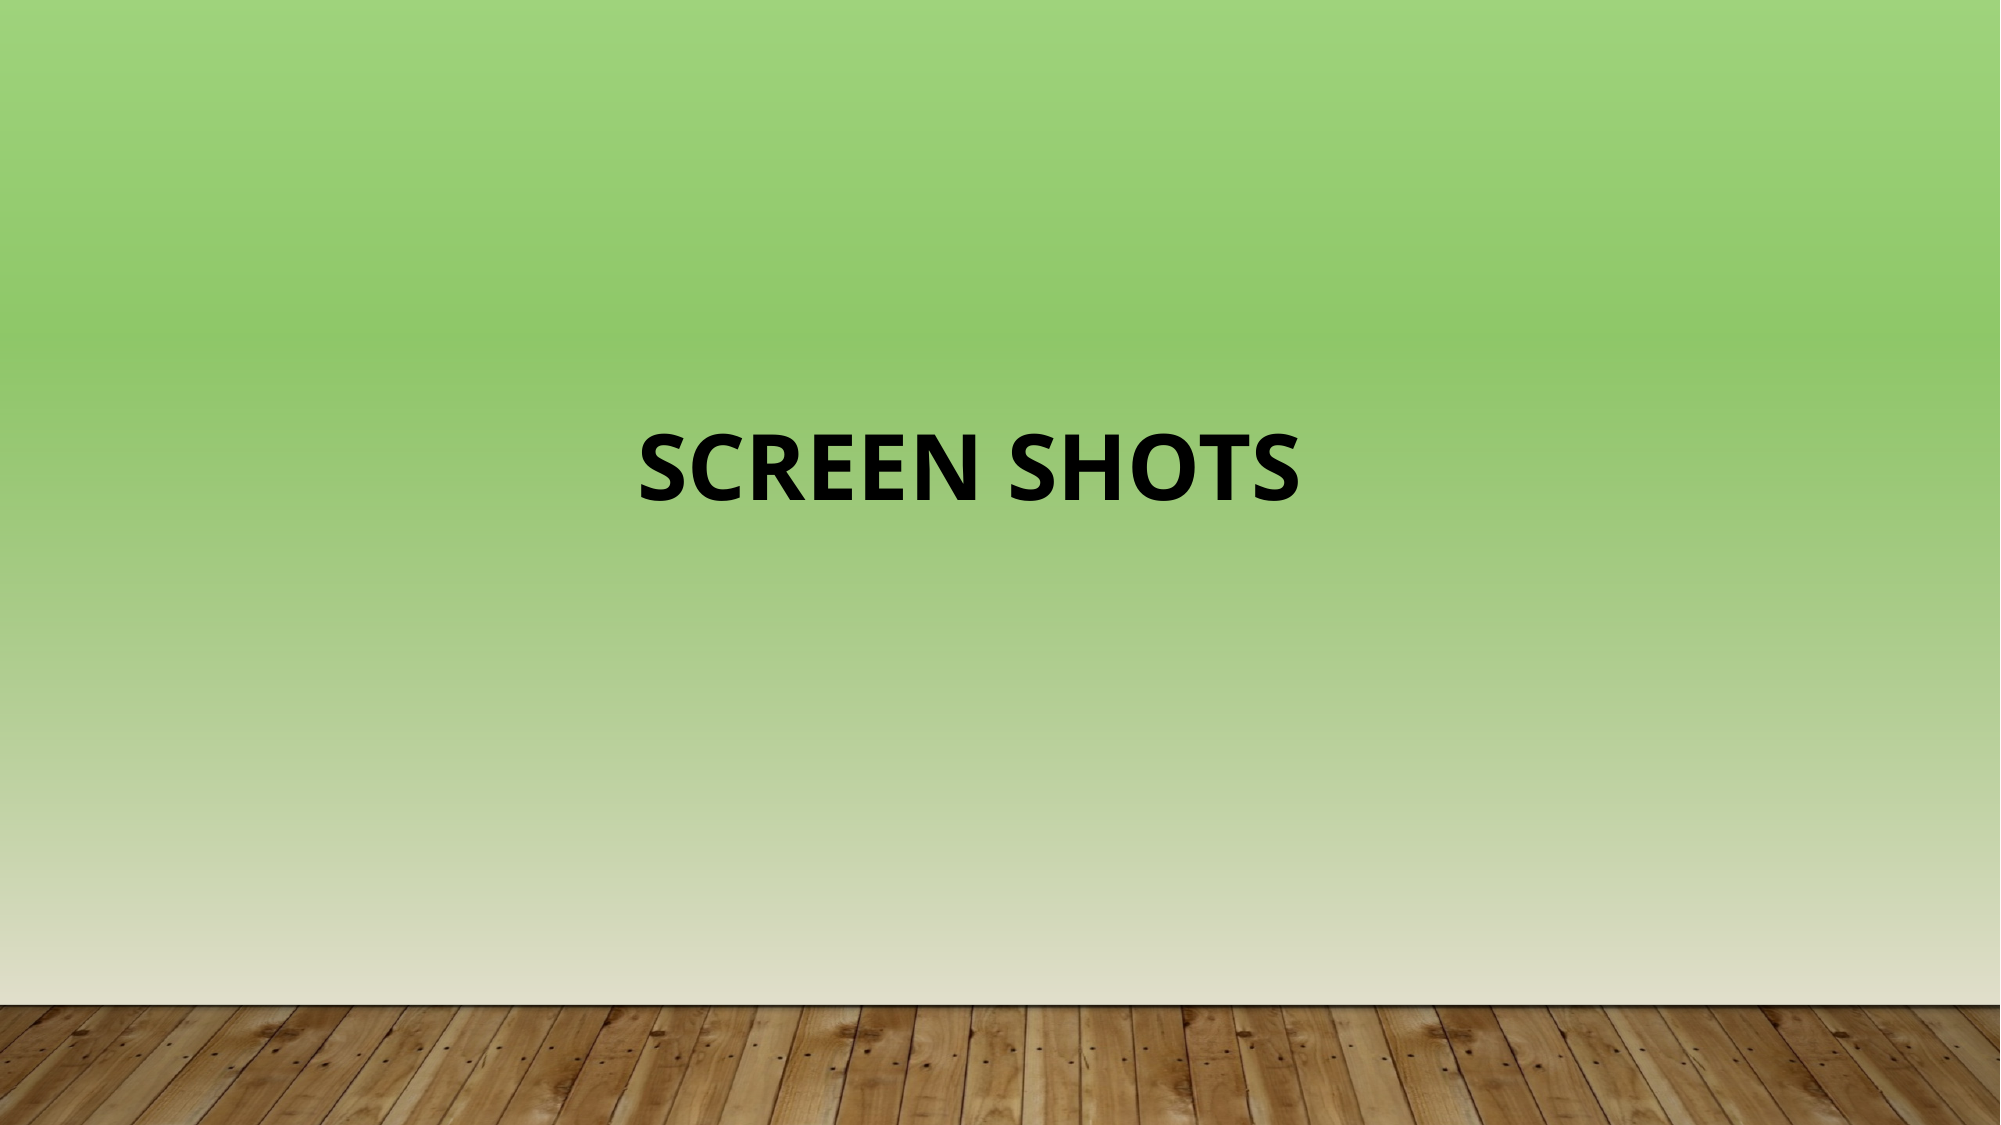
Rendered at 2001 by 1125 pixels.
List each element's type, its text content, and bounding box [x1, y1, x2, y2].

text_box SCREEN SHOTS [622, 400, 1529, 526]
picture [0, 1005, 2000, 1125]
